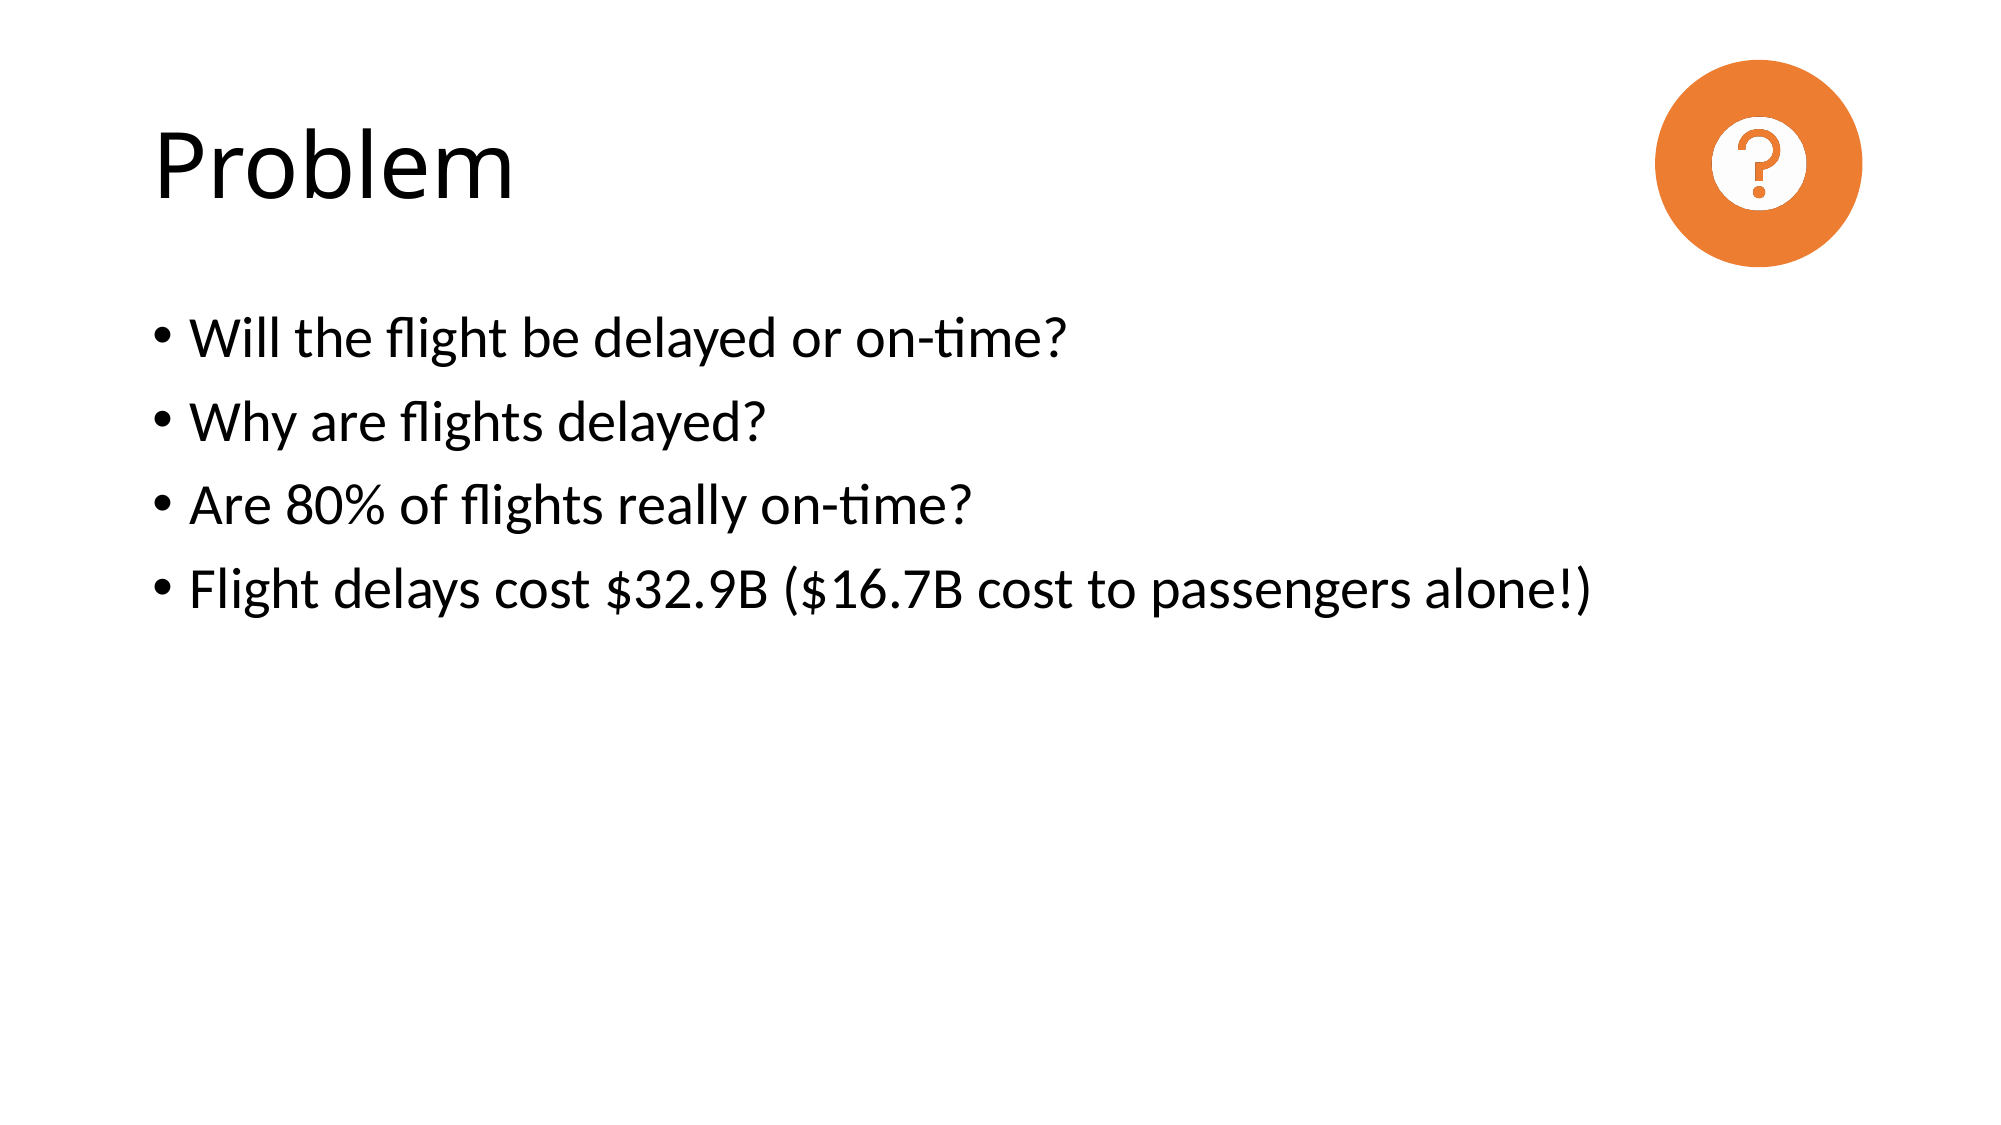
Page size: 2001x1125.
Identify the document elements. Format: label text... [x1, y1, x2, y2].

text_box [1698, 103, 1819, 224]
title Problem [137, 59, 1863, 278]
list Will the flight be delayed or on-time? Why are flights delayed? Are 80% of flights really on-time? Flight delays cost $32.9B ($16.7B cost to passengers alone!) [137, 299, 1863, 1014]
text_box [1655, 59, 1863, 268]
